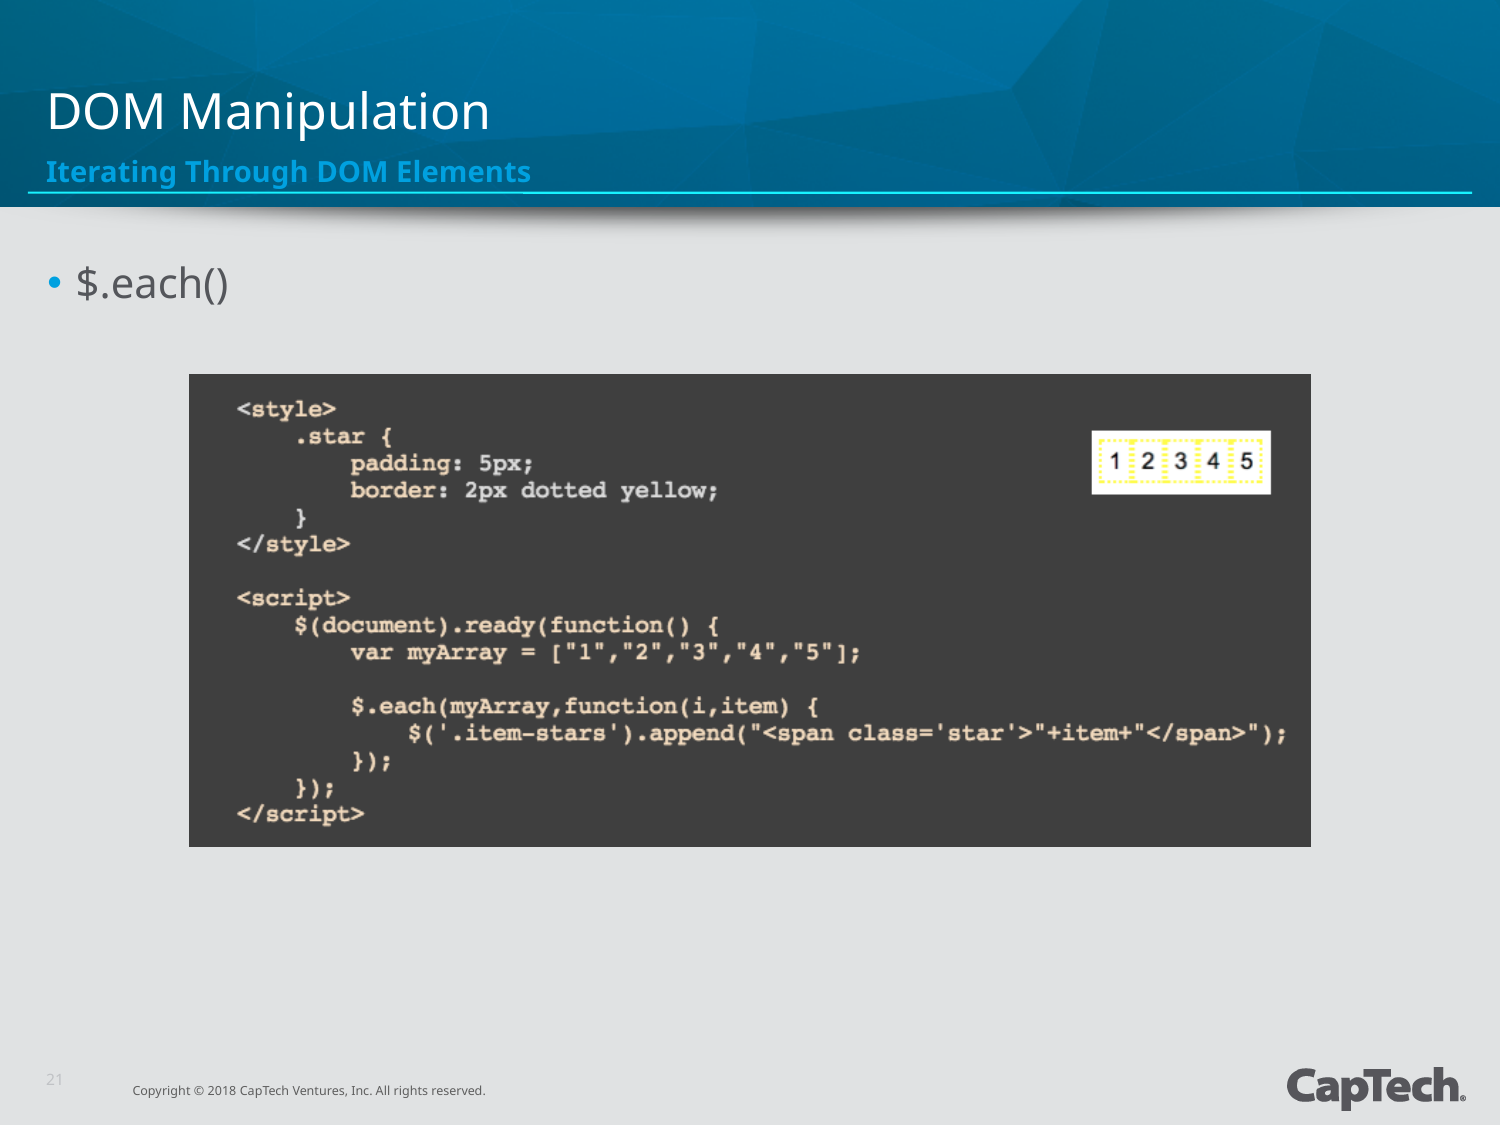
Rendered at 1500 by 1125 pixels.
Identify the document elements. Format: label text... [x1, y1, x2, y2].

title DOM Manipulation [31, 73, 1469, 154]
slide_number 21 [31, 1050, 123, 1110]
text_box $.each() [32, 237, 1468, 330]
list Iterating Through DOM Elements [31, 154, 1471, 193]
picture [189, 374, 1311, 847]
picture [1278, 1059, 1470, 1118]
